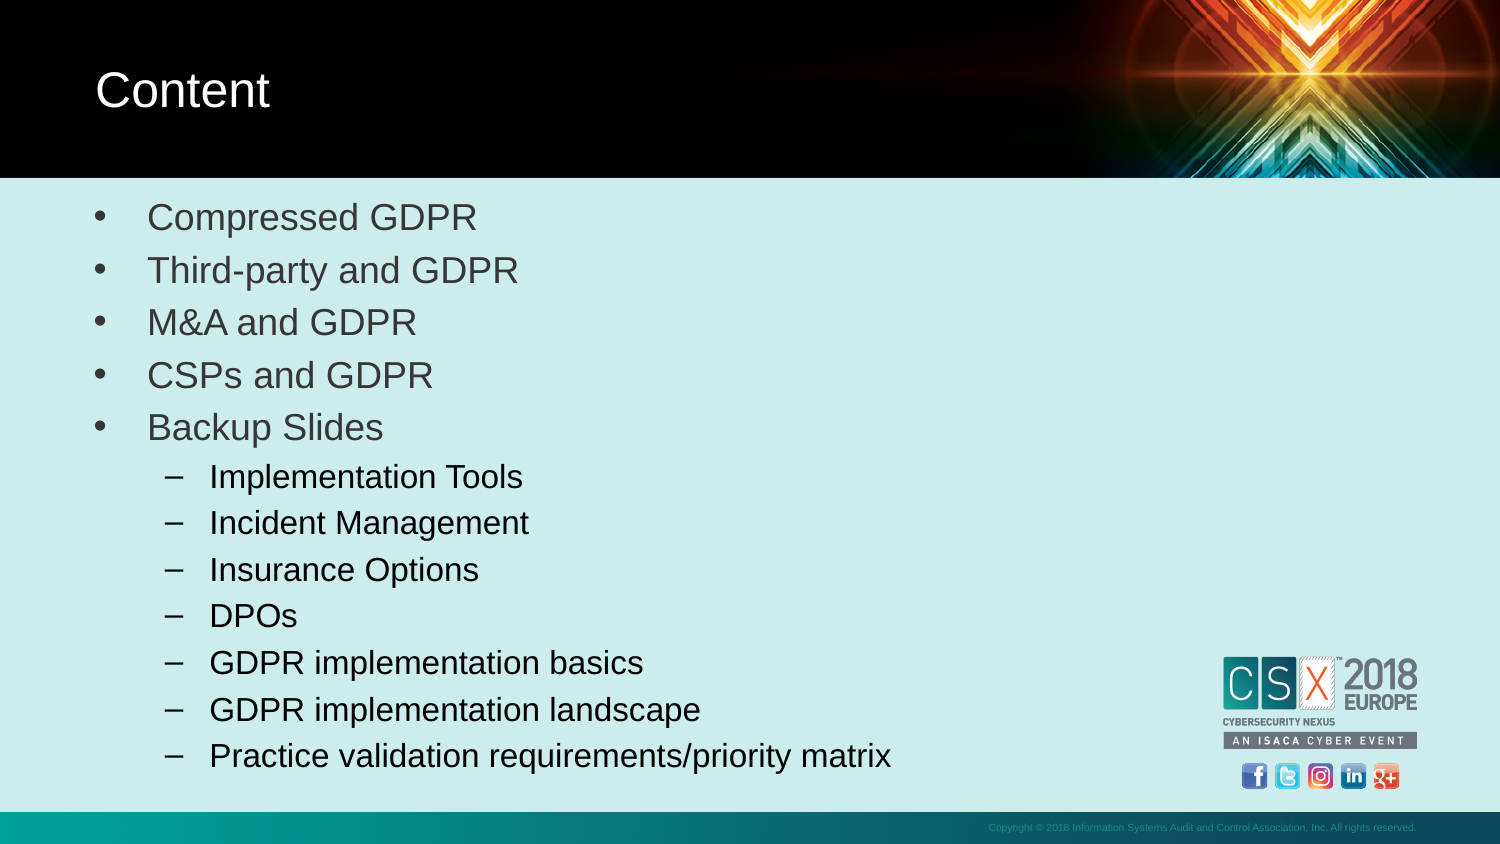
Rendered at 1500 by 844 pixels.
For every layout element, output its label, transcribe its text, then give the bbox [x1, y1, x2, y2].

picture [0, 0, 1500, 844]
list Content [80, 0, 1219, 176]
list Compressed GDPR Third-party and GDPR M&A and GDPR CSPs and GDPR Backup Slides Implementation Tools Incident Management Insurance Options DPOs GDPR implementation basics GDPR implementation landscape Practice validation requirements/priority matrix [80, 186, 1218, 764]
